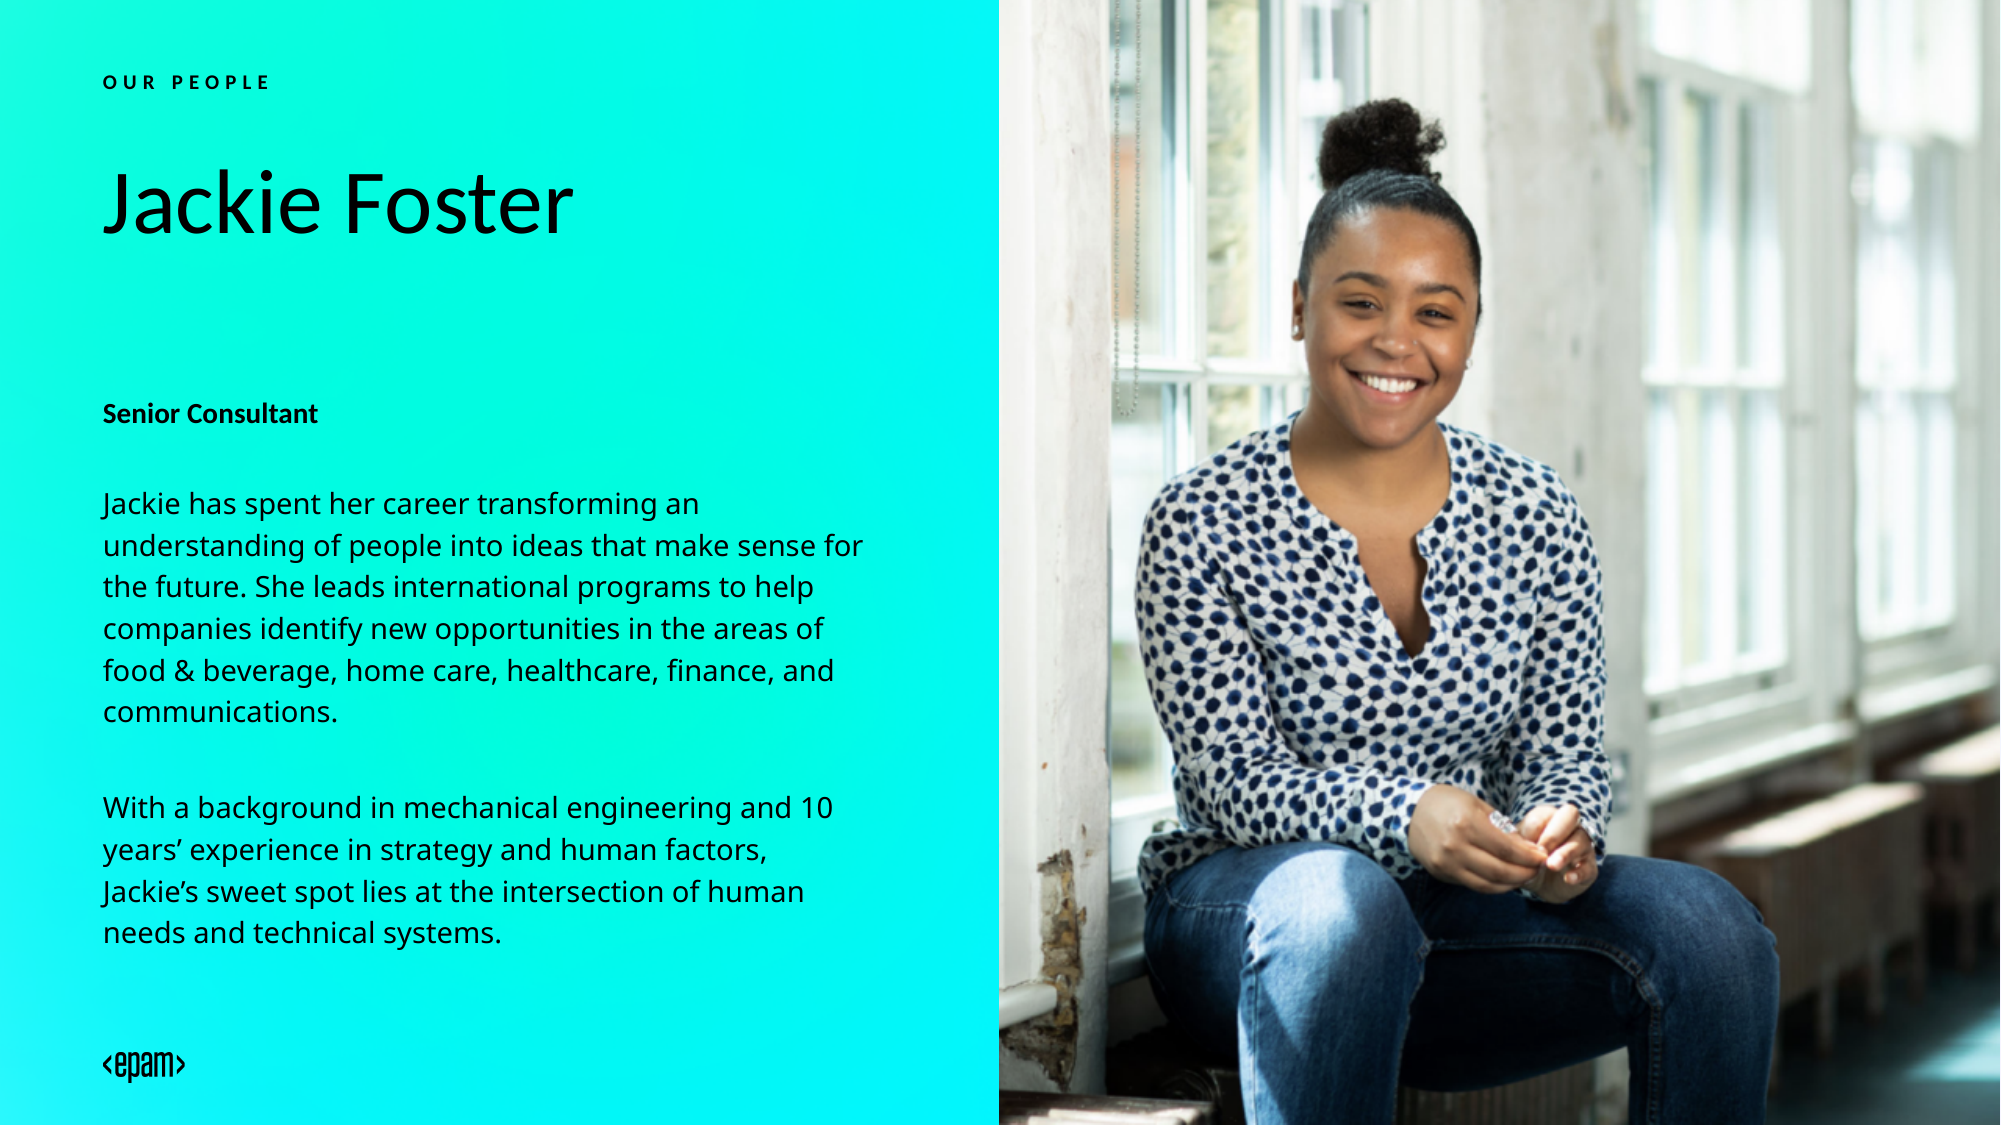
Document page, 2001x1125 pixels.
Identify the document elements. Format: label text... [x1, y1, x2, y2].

list Senior Consultant [102, 394, 866, 431]
list Jackie Foster [102, 155, 672, 350]
list Jackie has spent her career transforming an understanding of people into ideas that make sense for the future. She leads international programs to help companies identify new opportunities in the areas of food & beverage, home care, healthcare, finance, and communications. With a background in mechanical engineering and 10 years’ experience in strategy and human factors, Jackie’s sweet spot lies at the intersection of human needs and technical systems. [102, 478, 866, 897]
list OUR PEOPLE [102, 68, 715, 106]
picture [0, 0, 2001, 1125]
